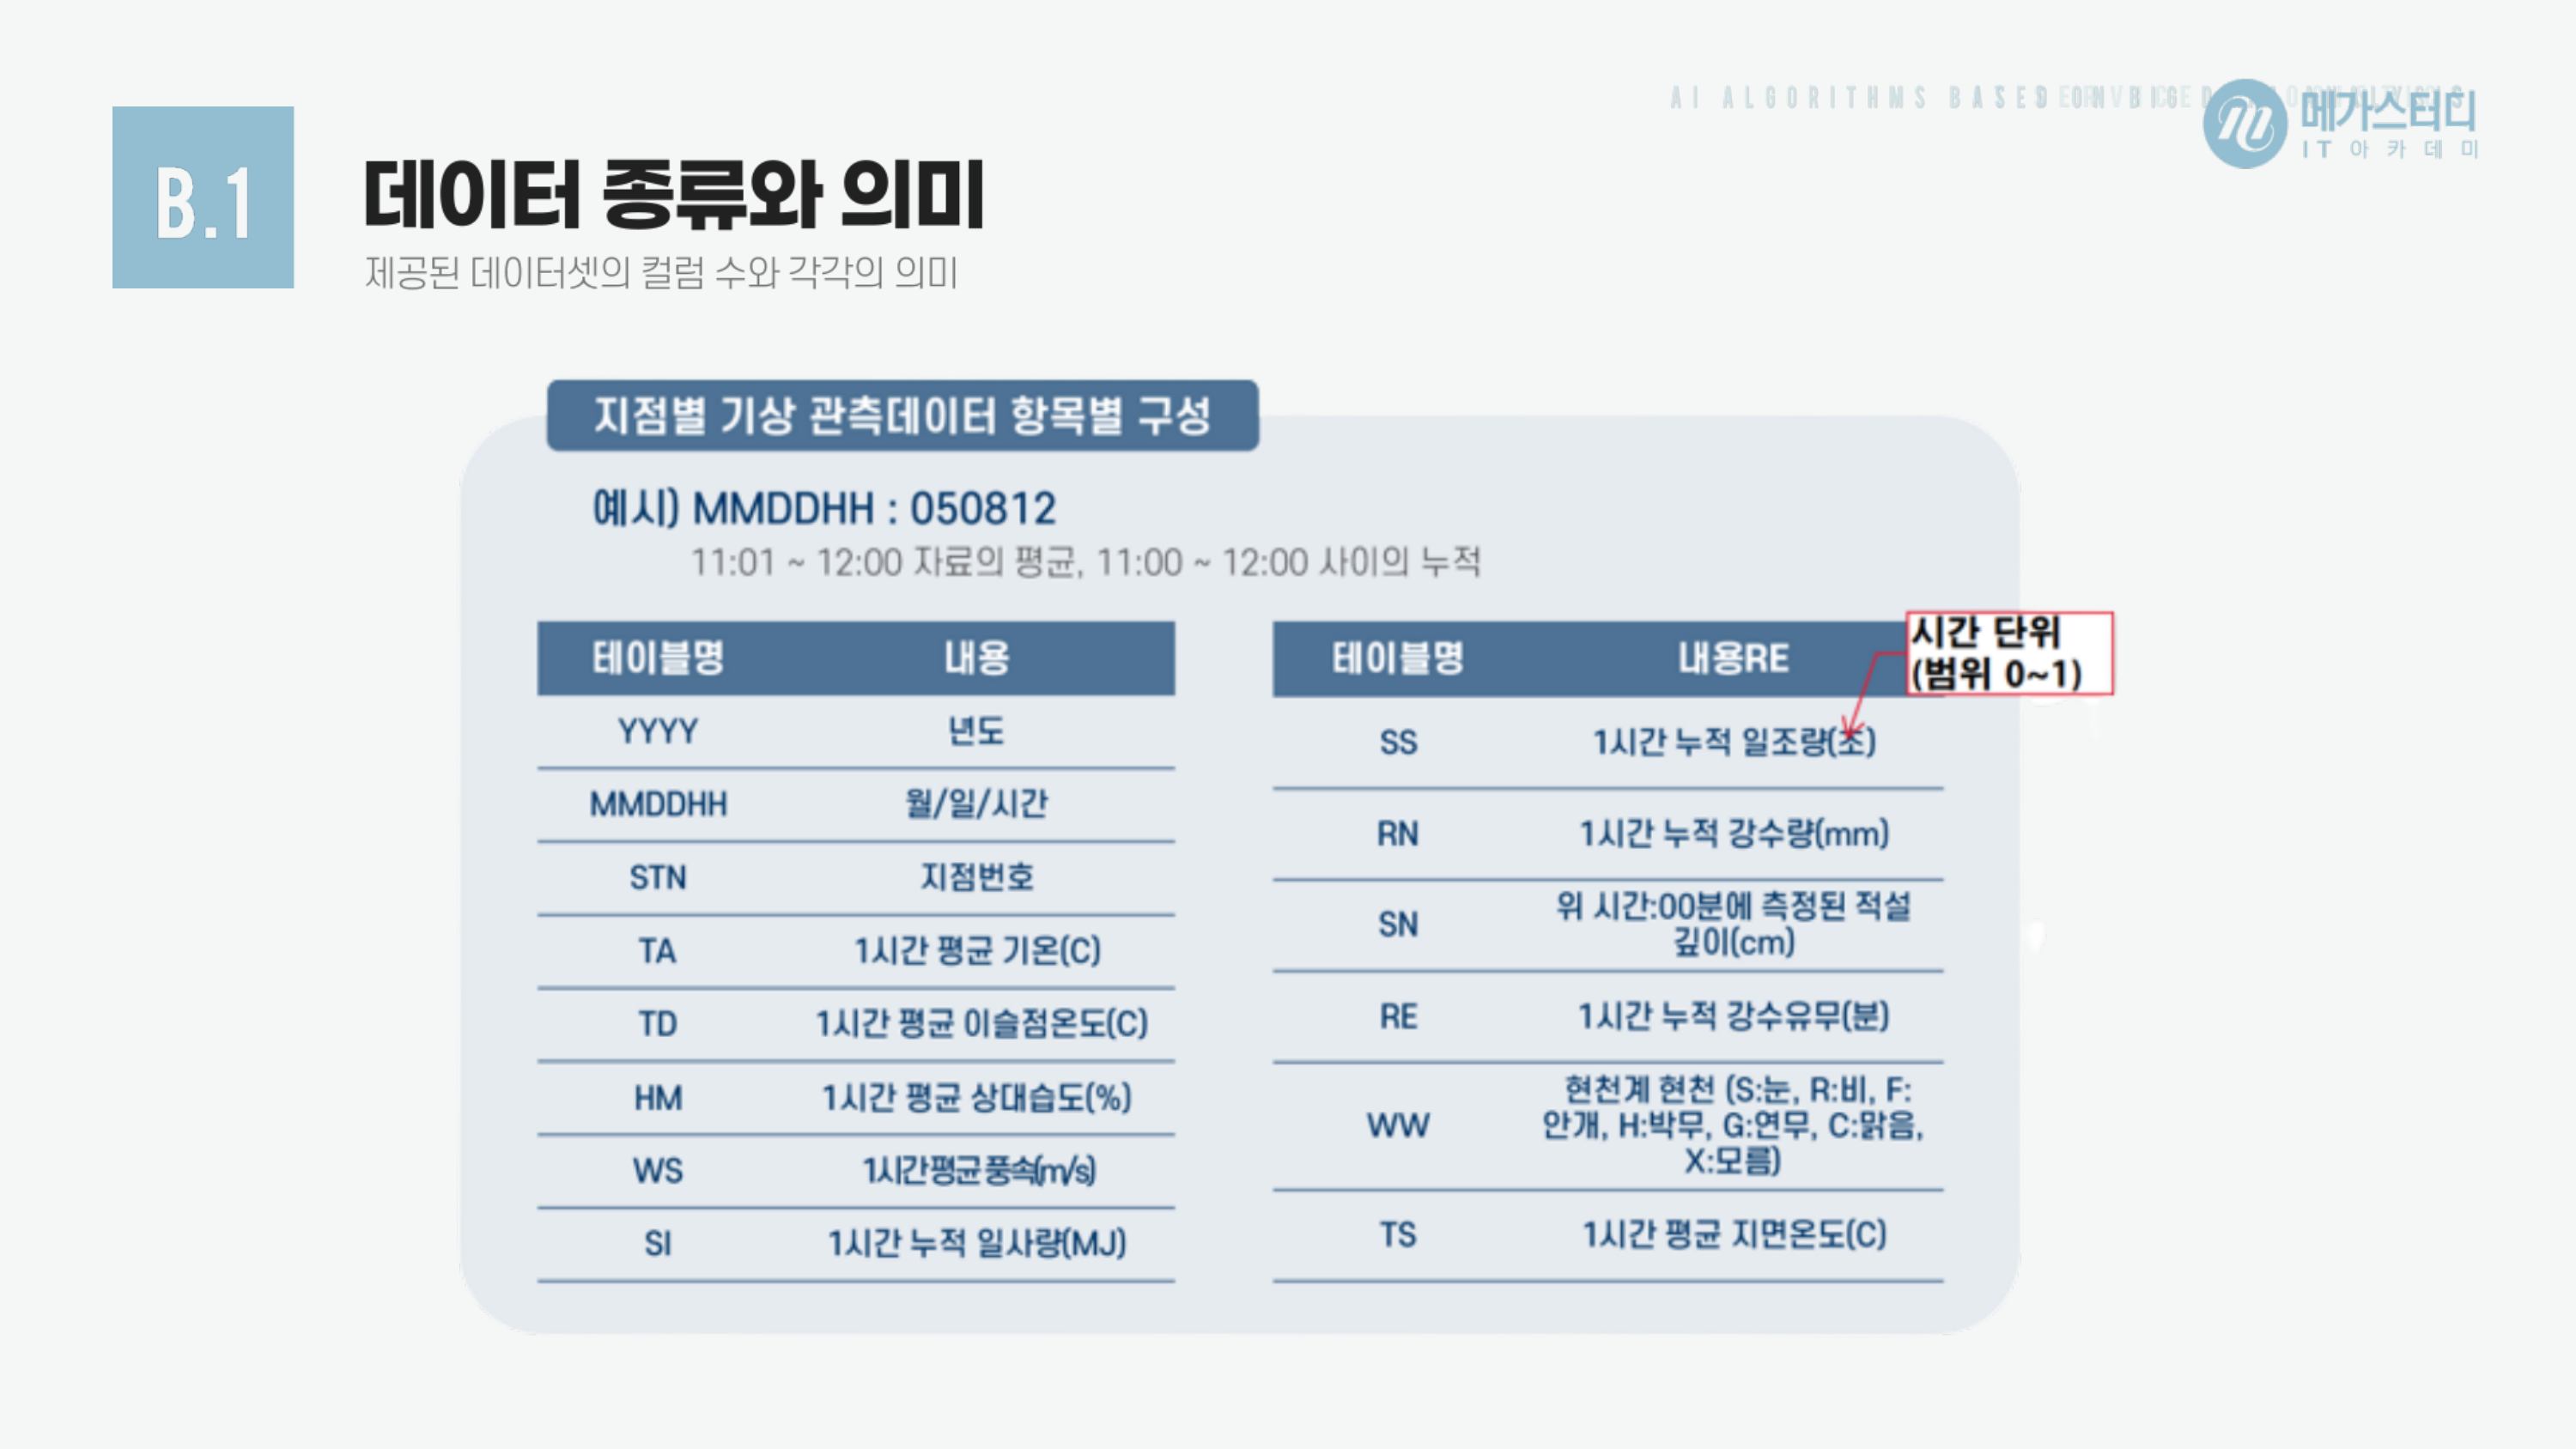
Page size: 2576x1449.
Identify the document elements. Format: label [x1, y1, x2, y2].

text_box [453, 375, 2122, 1342]
picture [82, 94, 1066, 334]
picture [1290, 52, 2576, 189]
text_box [2192, 74, 2486, 177]
